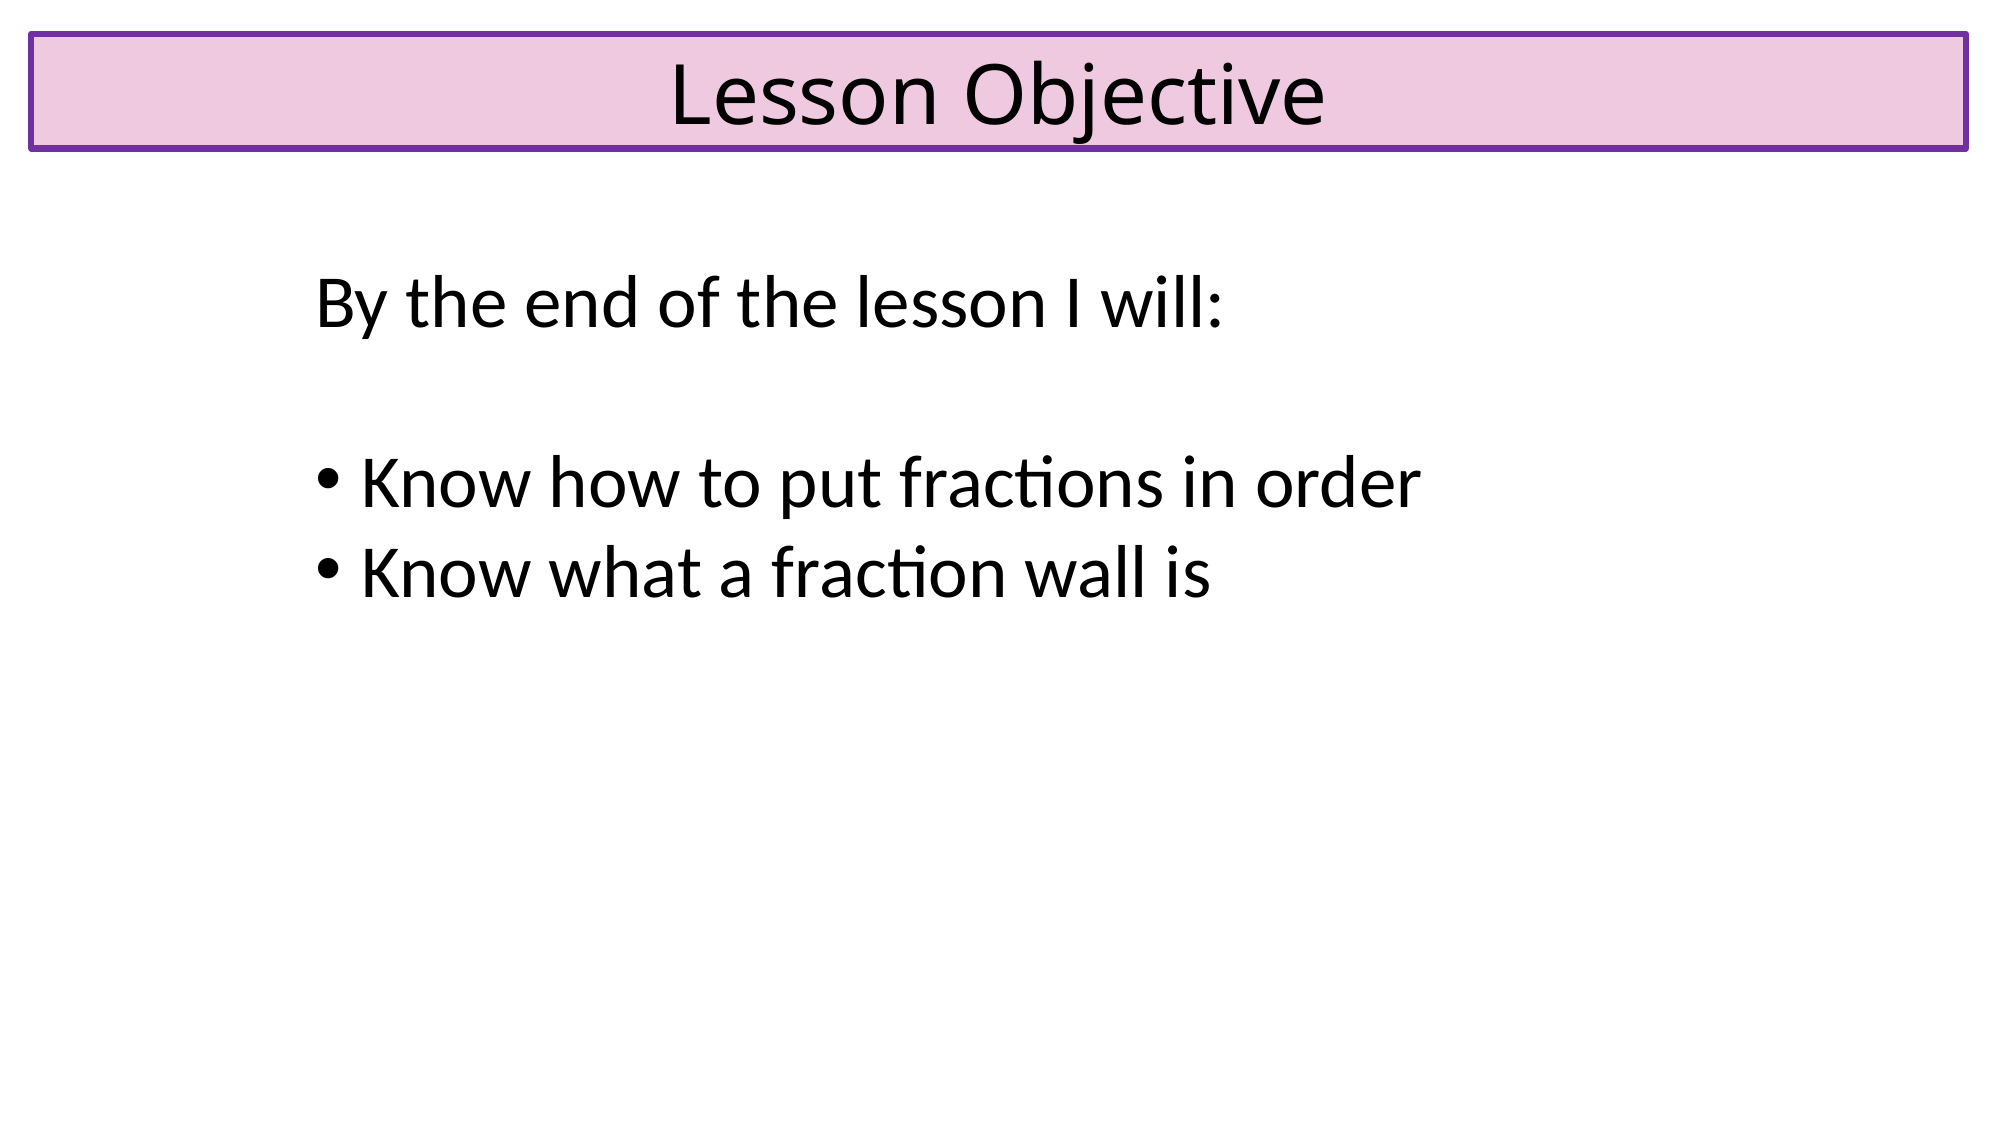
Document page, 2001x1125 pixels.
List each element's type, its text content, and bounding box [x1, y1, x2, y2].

text_box Lesson Objective [31, 33, 1966, 149]
text_box By the end of the lesson I will: Know how to put fractions in order Know what a fraction wall is [300, 244, 1697, 620]
